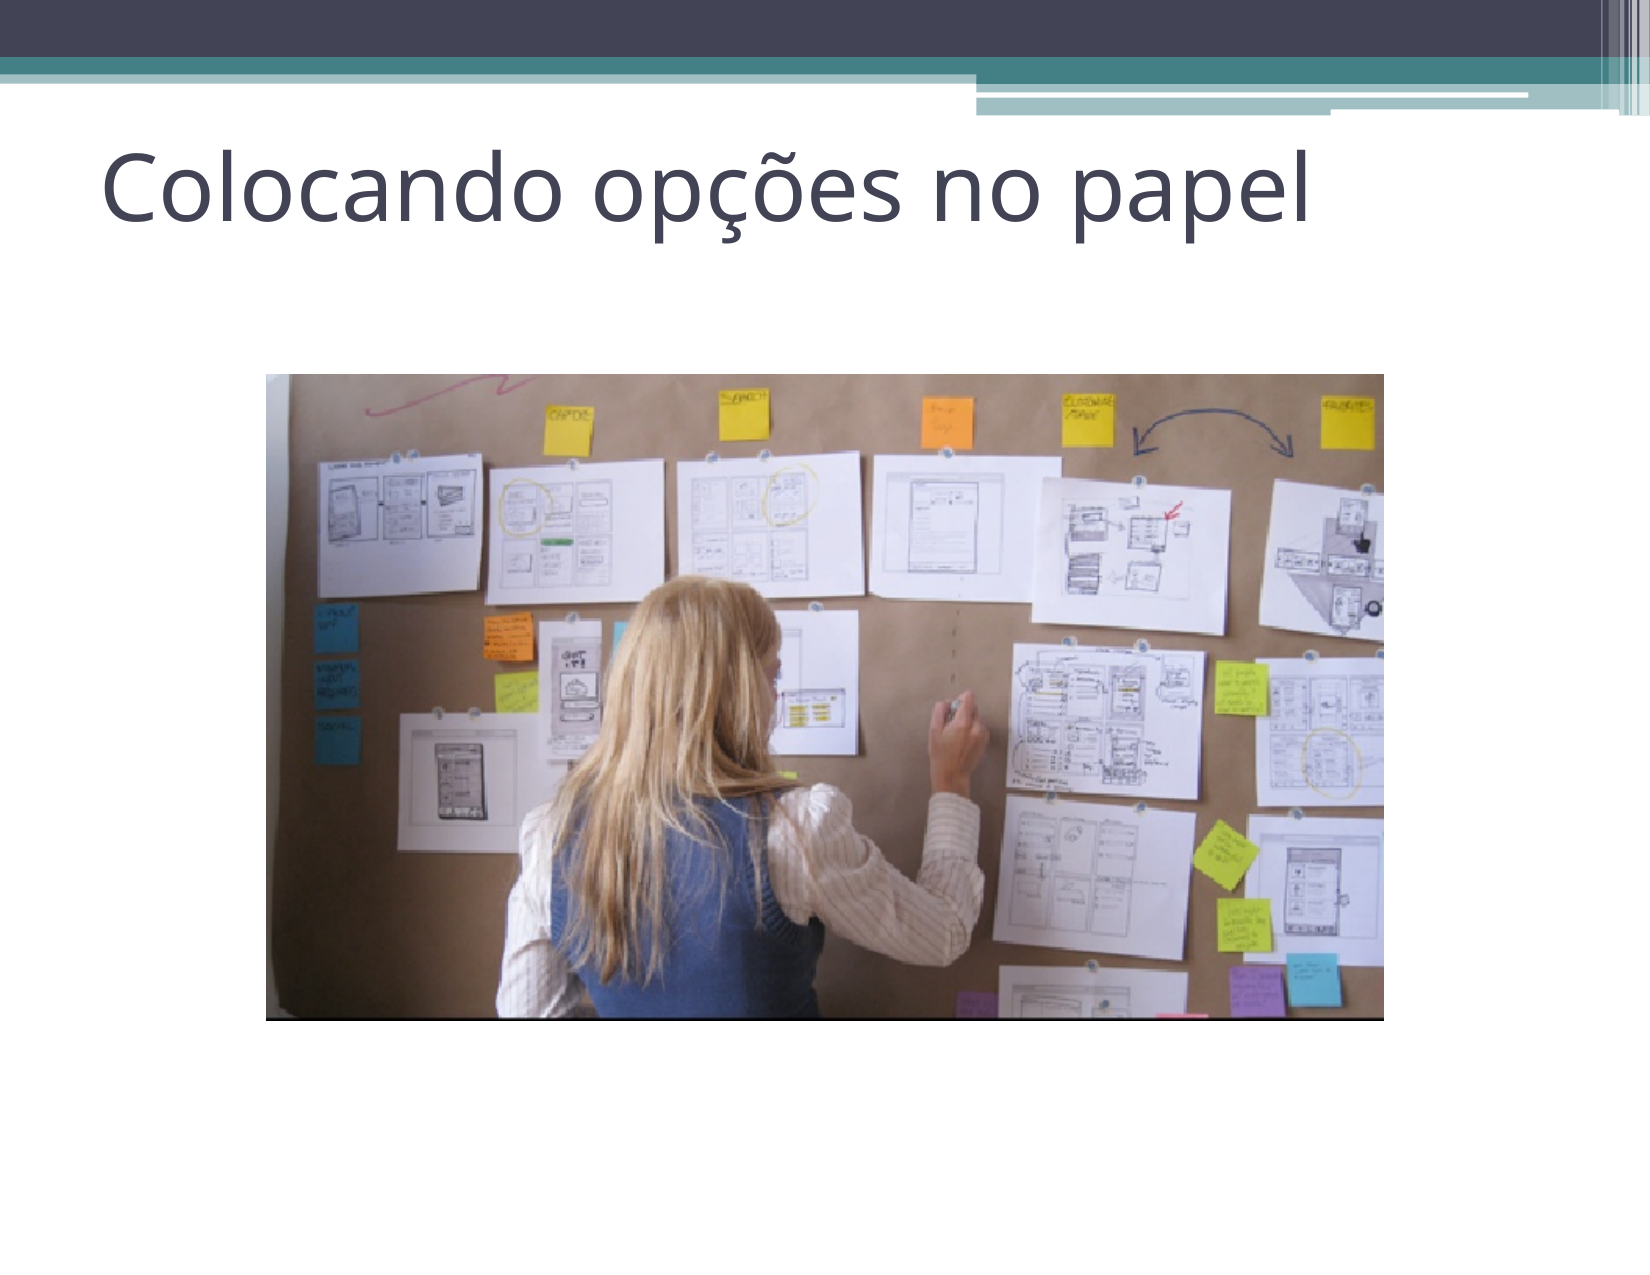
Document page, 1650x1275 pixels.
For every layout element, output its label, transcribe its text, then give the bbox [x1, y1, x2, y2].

title Colocando opções no papel [82, 84, 1568, 284]
picture [266, 374, 1384, 1021]
